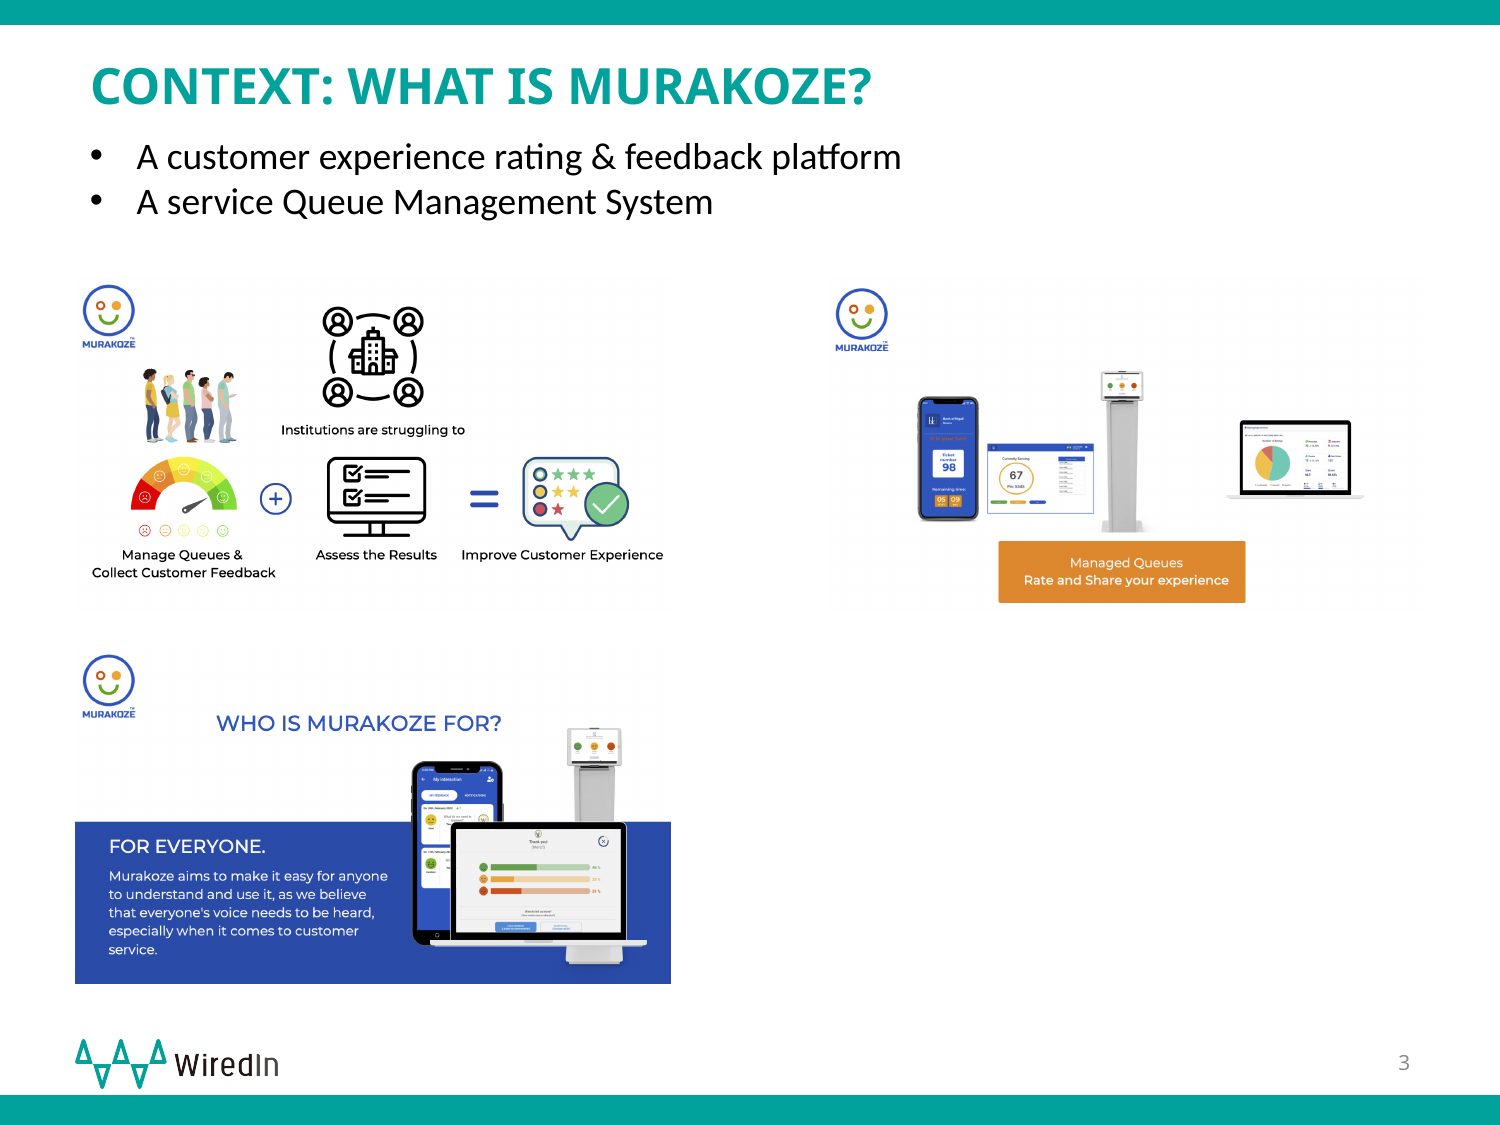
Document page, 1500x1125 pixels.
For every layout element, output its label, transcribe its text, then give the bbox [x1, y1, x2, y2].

title CONTEXT: WHAT IS MURAKOZE? [75, 45, 1425, 124]
slide_number 3 [1074, 1039, 1425, 1089]
picture [74, 276, 672, 612]
picture [828, 276, 1426, 612]
picture [74, 648, 672, 984]
text_box A customer experience rating & feedback platform A service Queue Management System [74, 124, 1425, 230]
picture [75, 1039, 278, 1089]
